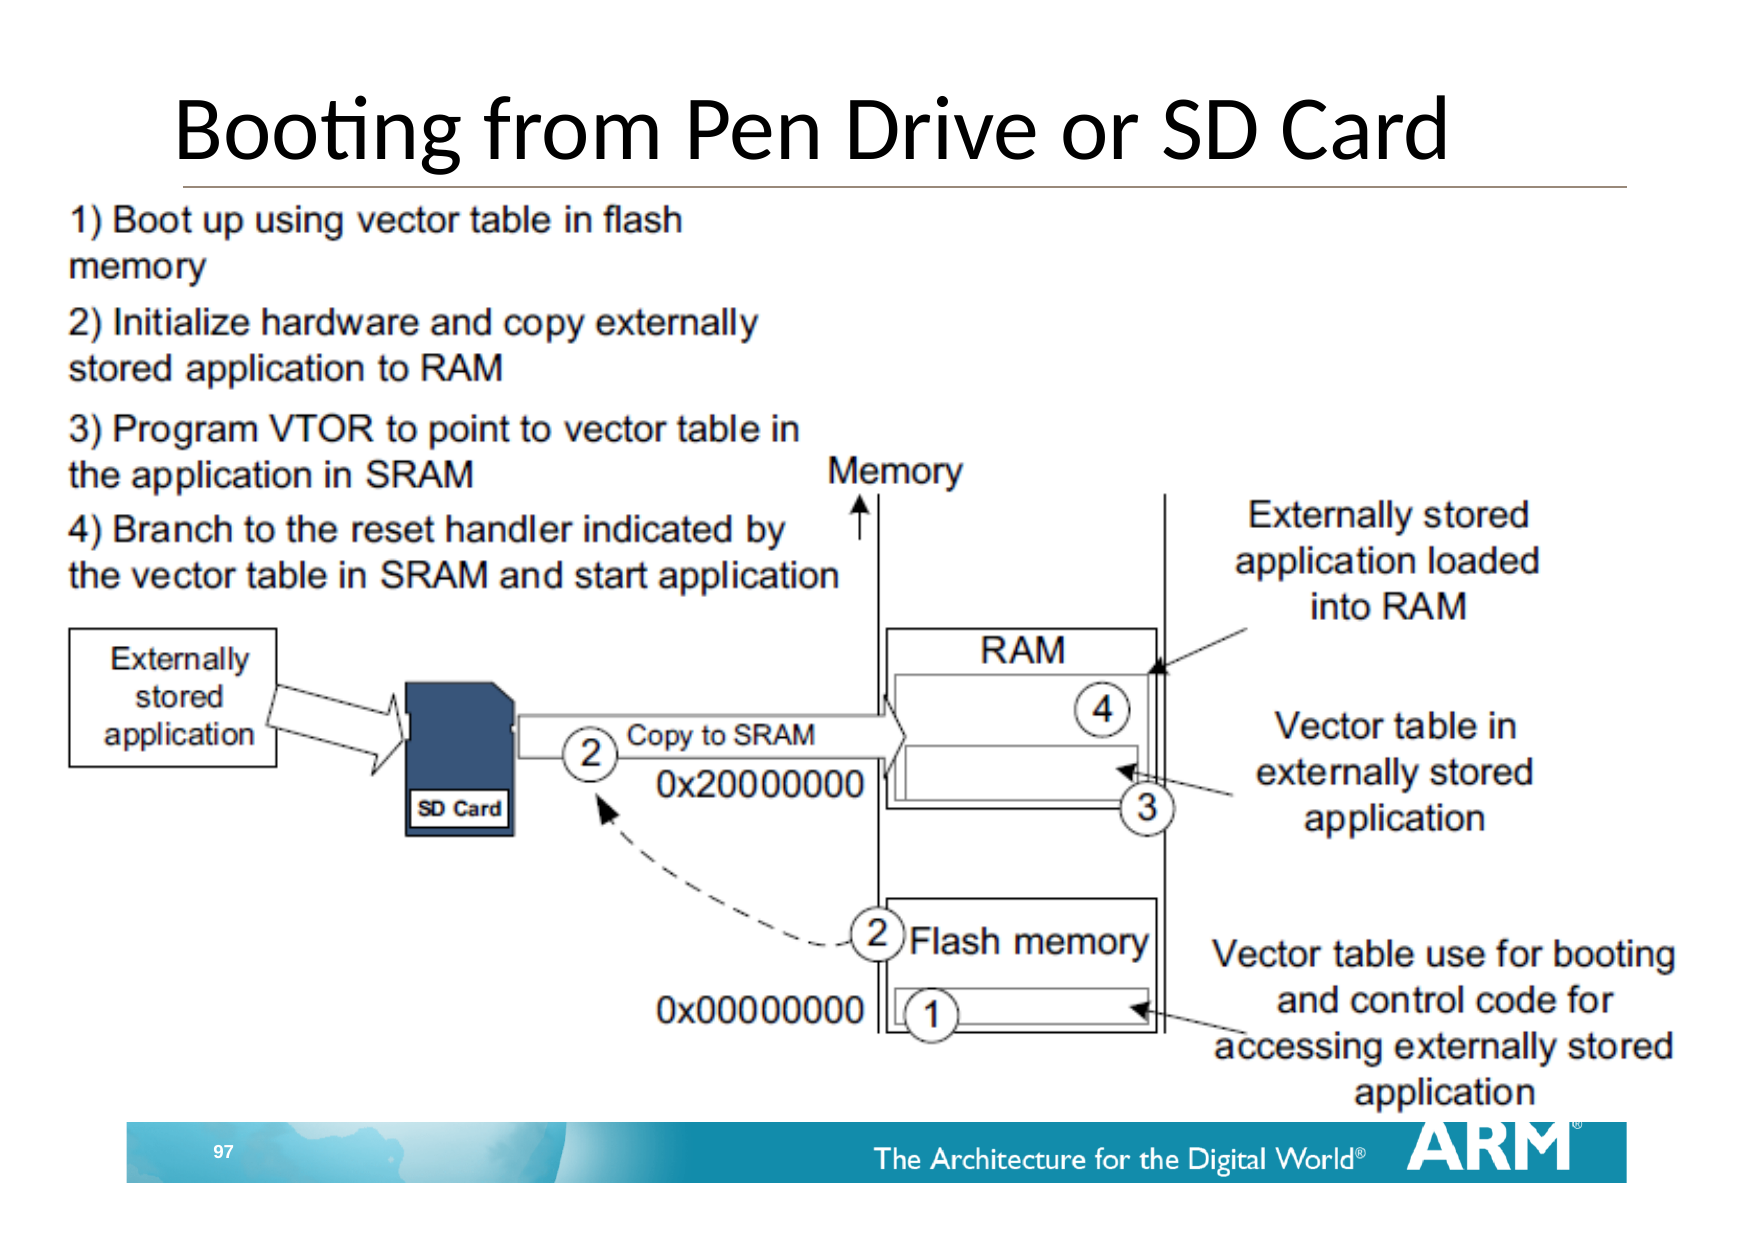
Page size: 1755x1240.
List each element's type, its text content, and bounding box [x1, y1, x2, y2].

title Booting from Pen Drive or SD Card [173, 80, 1581, 172]
picture [48, 189, 1707, 1183]
slide_number 97 [198, 1139, 287, 1187]
